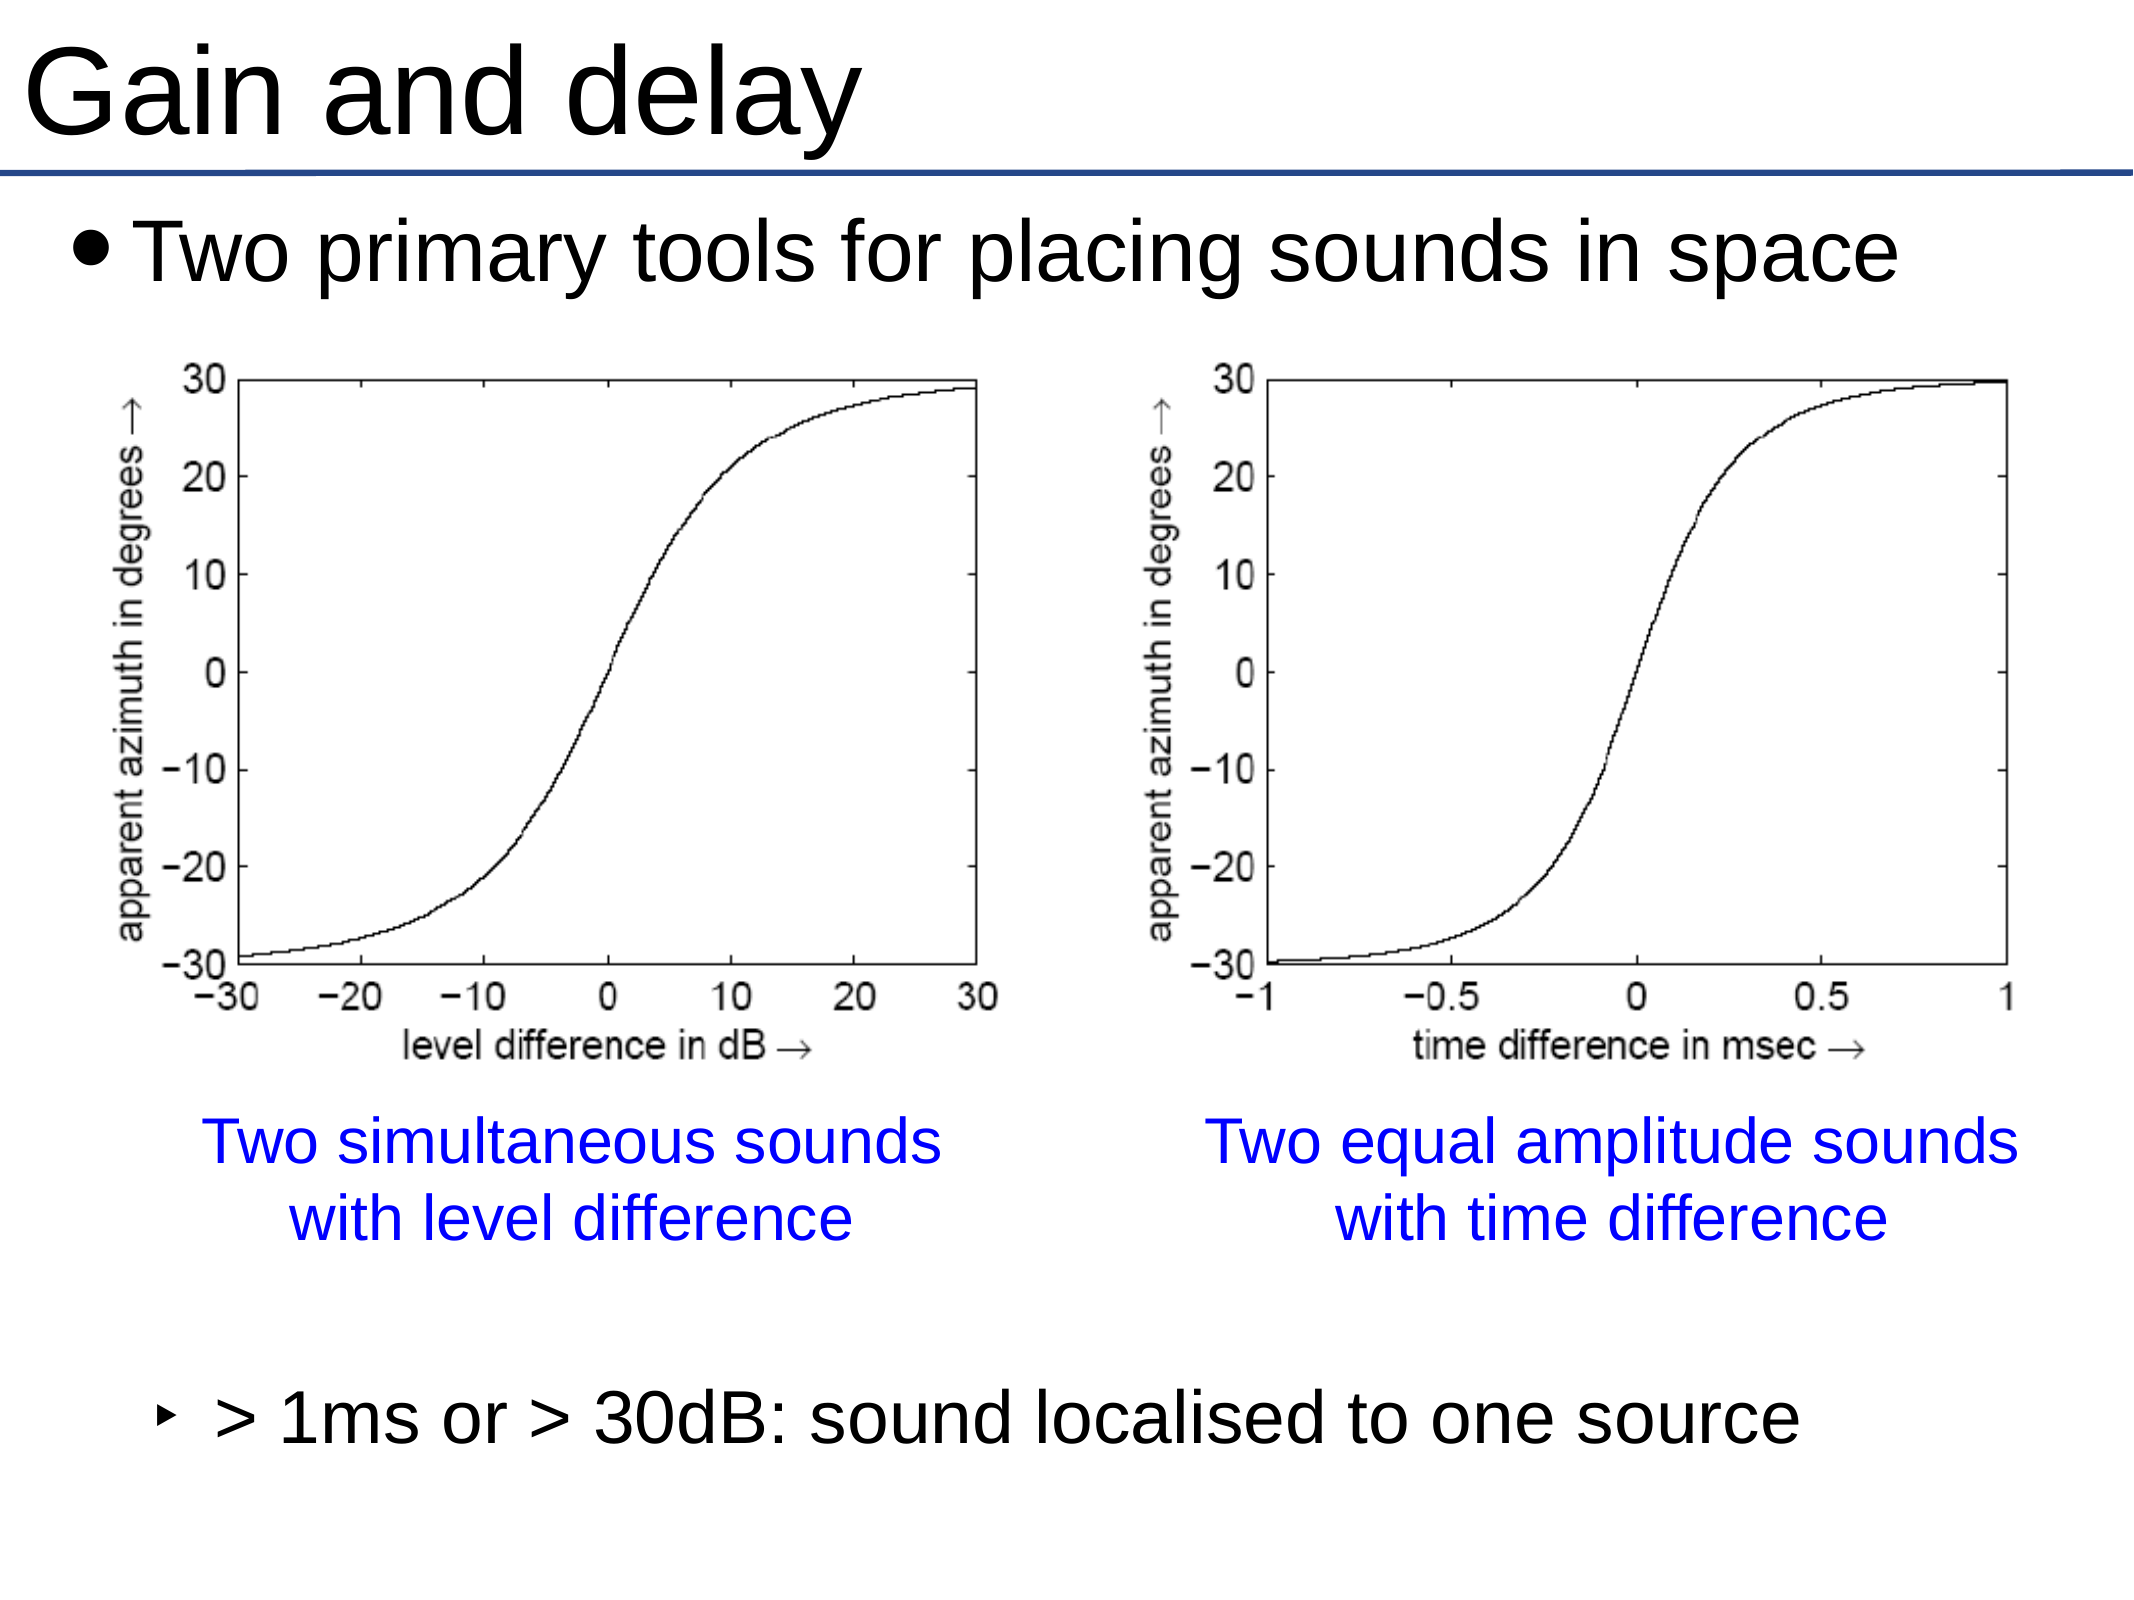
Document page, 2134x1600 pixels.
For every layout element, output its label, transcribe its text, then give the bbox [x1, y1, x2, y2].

list Two primary tools for placing sounds in space > 1ms or > 30dB: sound localised to one source [18, 184, 2122, 1588]
title Gain and delay [14, 7, 2118, 161]
text_box Two equal amplitude sounds with time difference [1204, 1098, 2021, 1254]
text_box Two simultaneous sounds with level difference [201, 1098, 943, 1254]
picture [95, 344, 1013, 1069]
picture [1131, 345, 2033, 1069]
